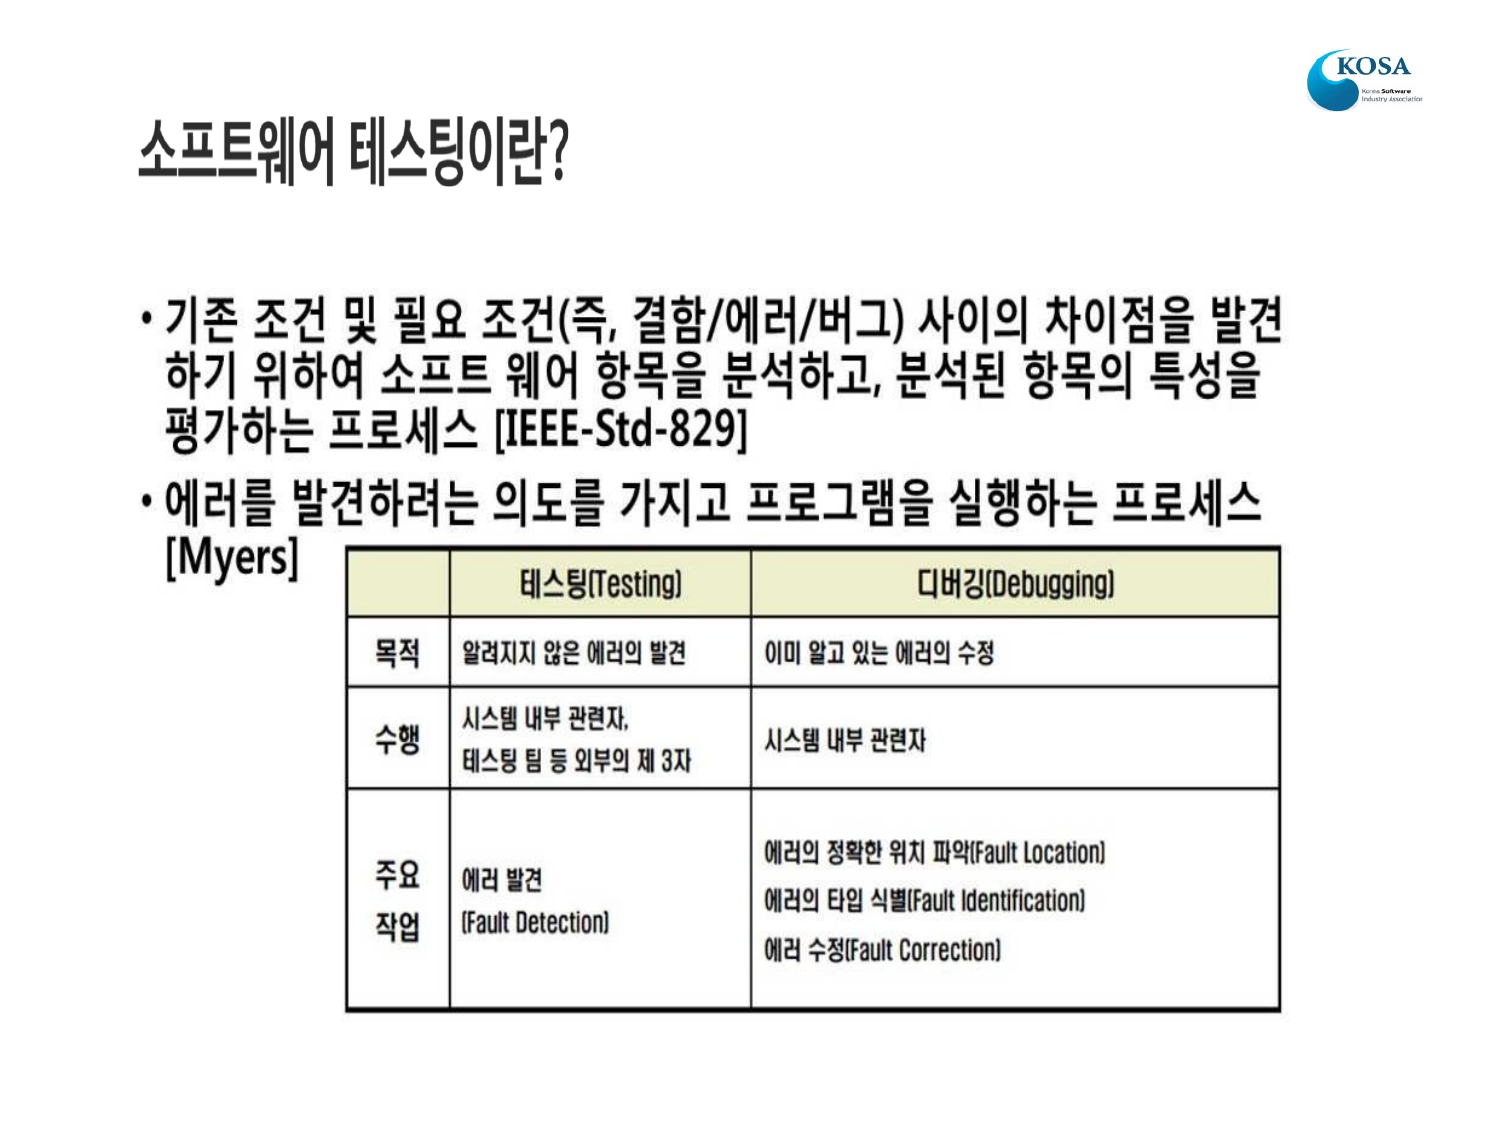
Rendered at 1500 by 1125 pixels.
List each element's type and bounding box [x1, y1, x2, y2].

picture [1306, 48, 1423, 112]
text_box [138, 116, 569, 188]
text_box [138, 288, 1291, 1023]
